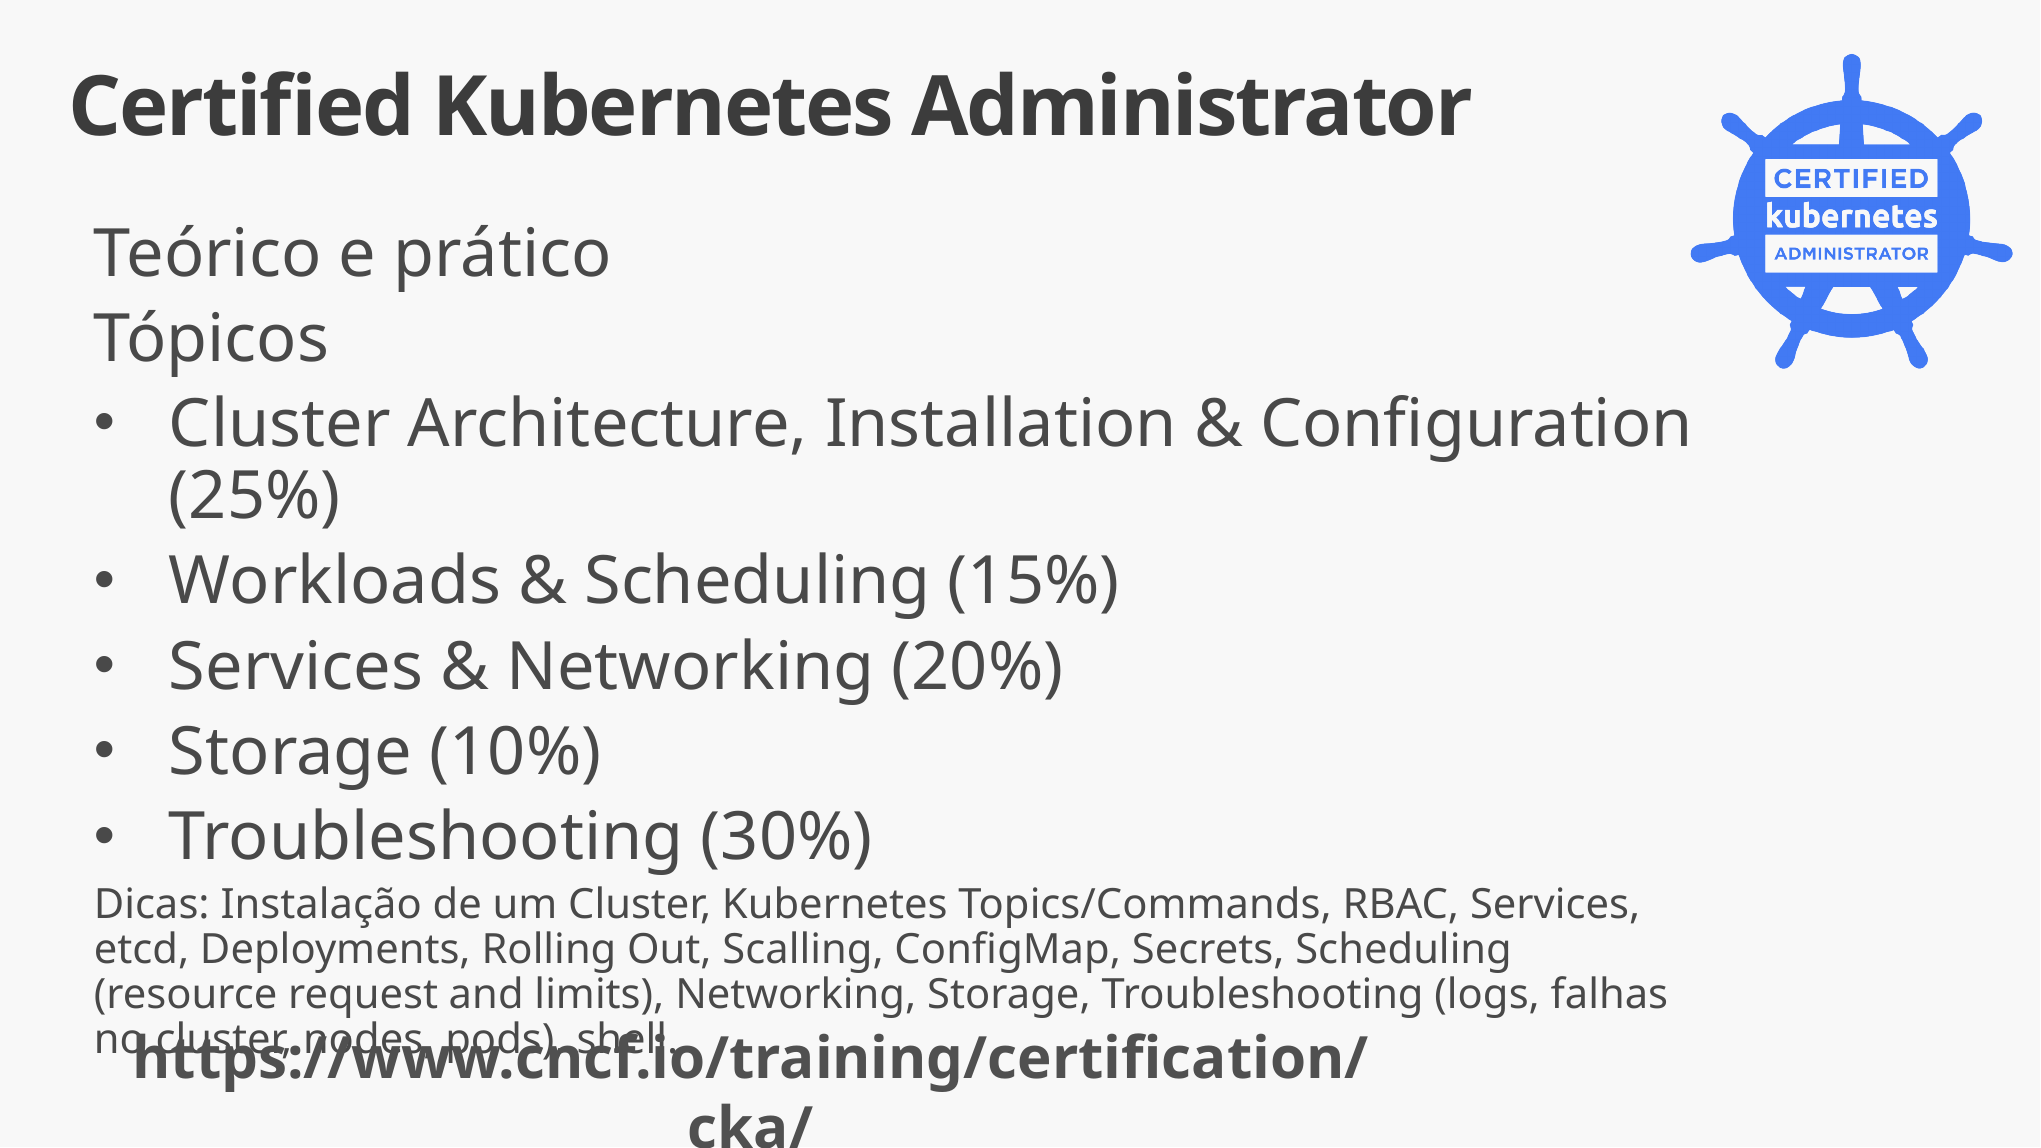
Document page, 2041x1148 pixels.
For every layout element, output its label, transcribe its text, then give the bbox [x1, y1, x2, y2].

text_box https://www.cncf.io/training/certification/cka/ [65, 1013, 1436, 1148]
title Certified Kubernetes Administrator [45, 48, 1682, 199]
list Teórico e prático Tópicos Cluster Architecture, Installation & Configuration (25%) Workloads & Scheduling (15%) Services & Networking (20%) Storage (10%) Troubleshooting (30%) Dicas: Instalação de um Cluster, Kubernetes Topics/Commands, RBAC, Services, etcd, Deployments, Rolling Out, Scalling, ConfigMap, Secrets, Scheduling (resource request and limits), Networking, Storage, Troubleshooting (logs, falhas no cluster, nodes, pods), shell. [70, 203, 1720, 987]
picture [1682, 48, 2023, 373]
